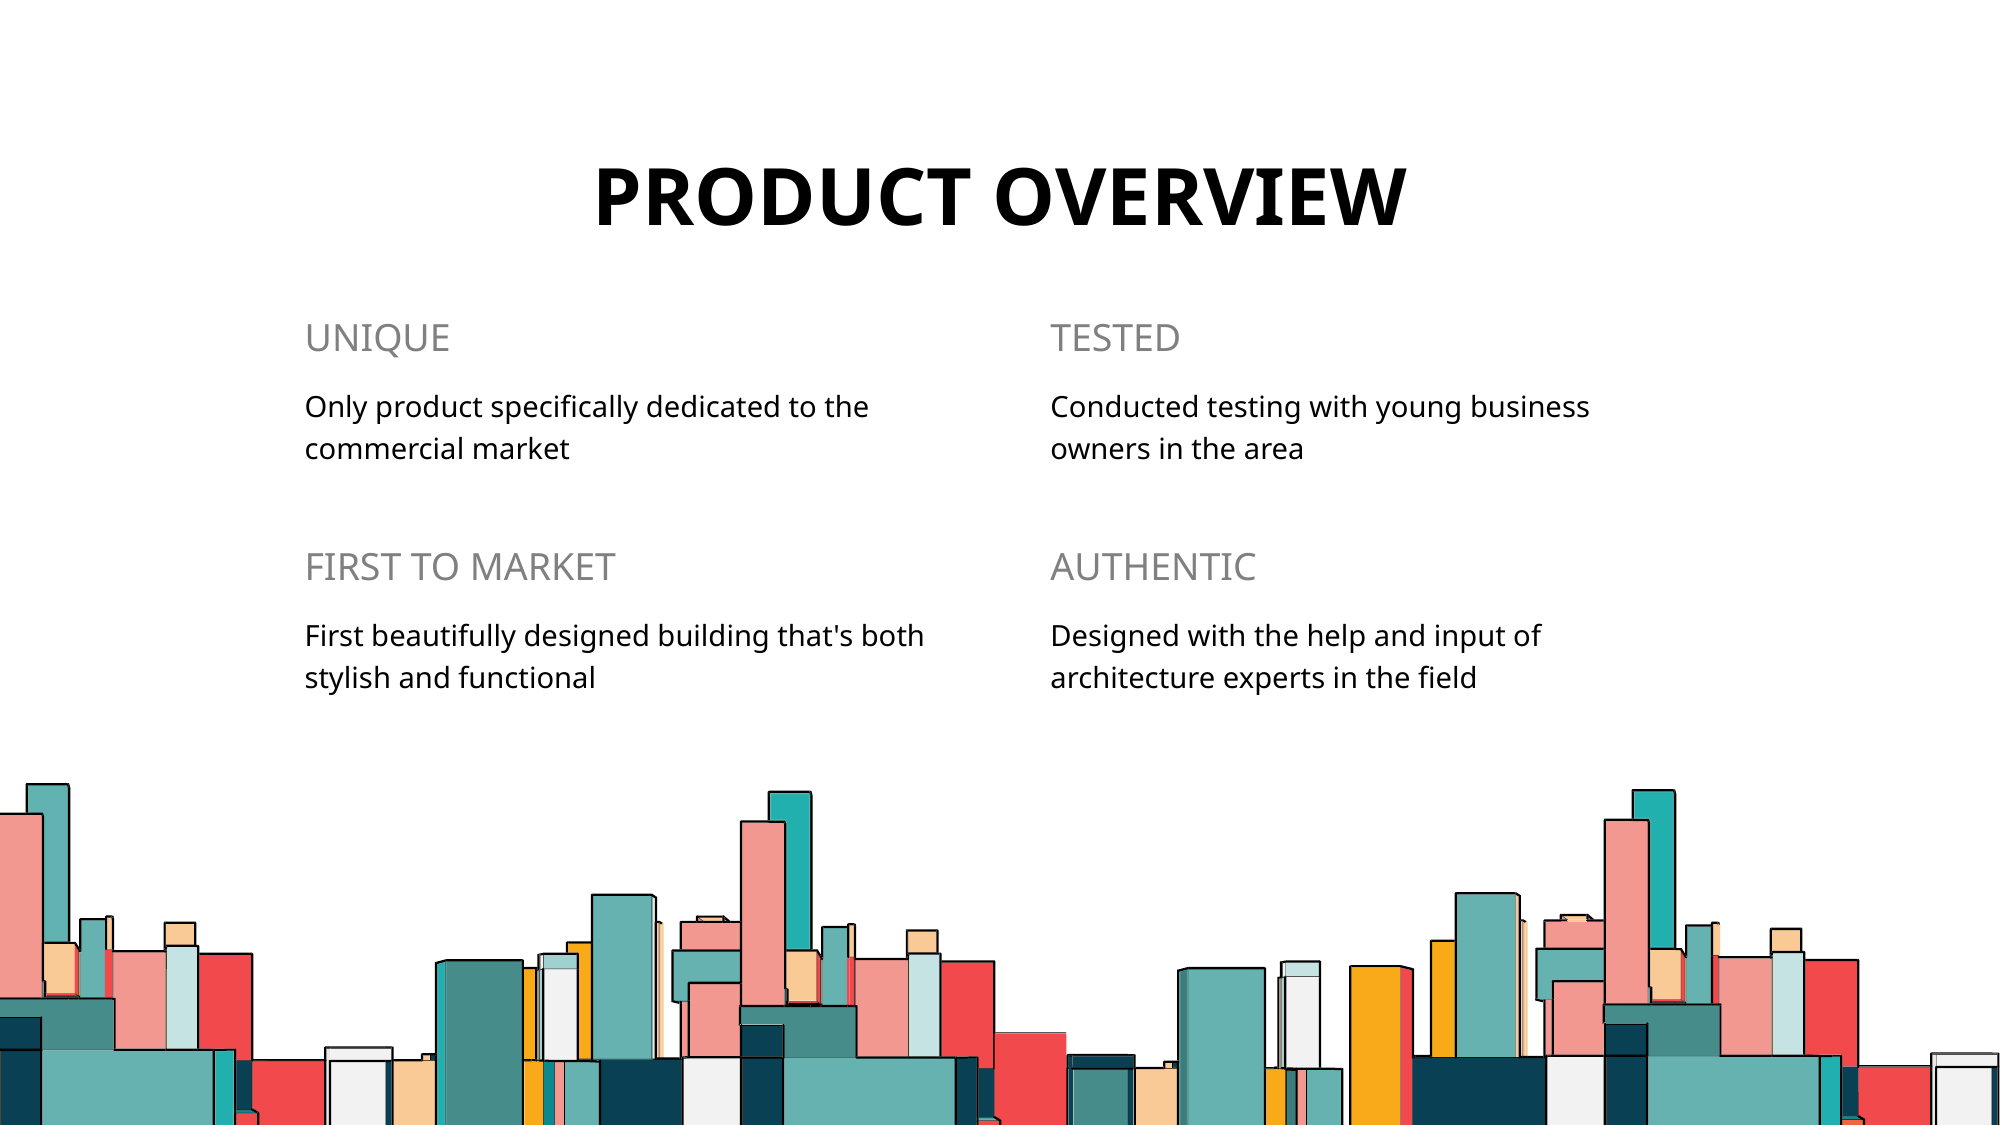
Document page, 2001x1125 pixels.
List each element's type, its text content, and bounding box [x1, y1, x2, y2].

title PRODUCT OVERVIEW [289, 22, 1711, 251]
list TESTED [1035, 299, 1711, 366]
list FIRST TO MARKET [289, 528, 965, 595]
list UNIQUE [289, 299, 965, 366]
list Only product specifically dedicated to the commercial market [289, 374, 965, 510]
list Designed with the help and input of architecture experts in the field [1035, 603, 1711, 739]
list AUTHENTIC [1035, 528, 1711, 595]
list Conducted testing with young business owners in the area [1035, 374, 1711, 510]
list First beautifully designed building that's both stylish and functional [289, 603, 965, 739]
